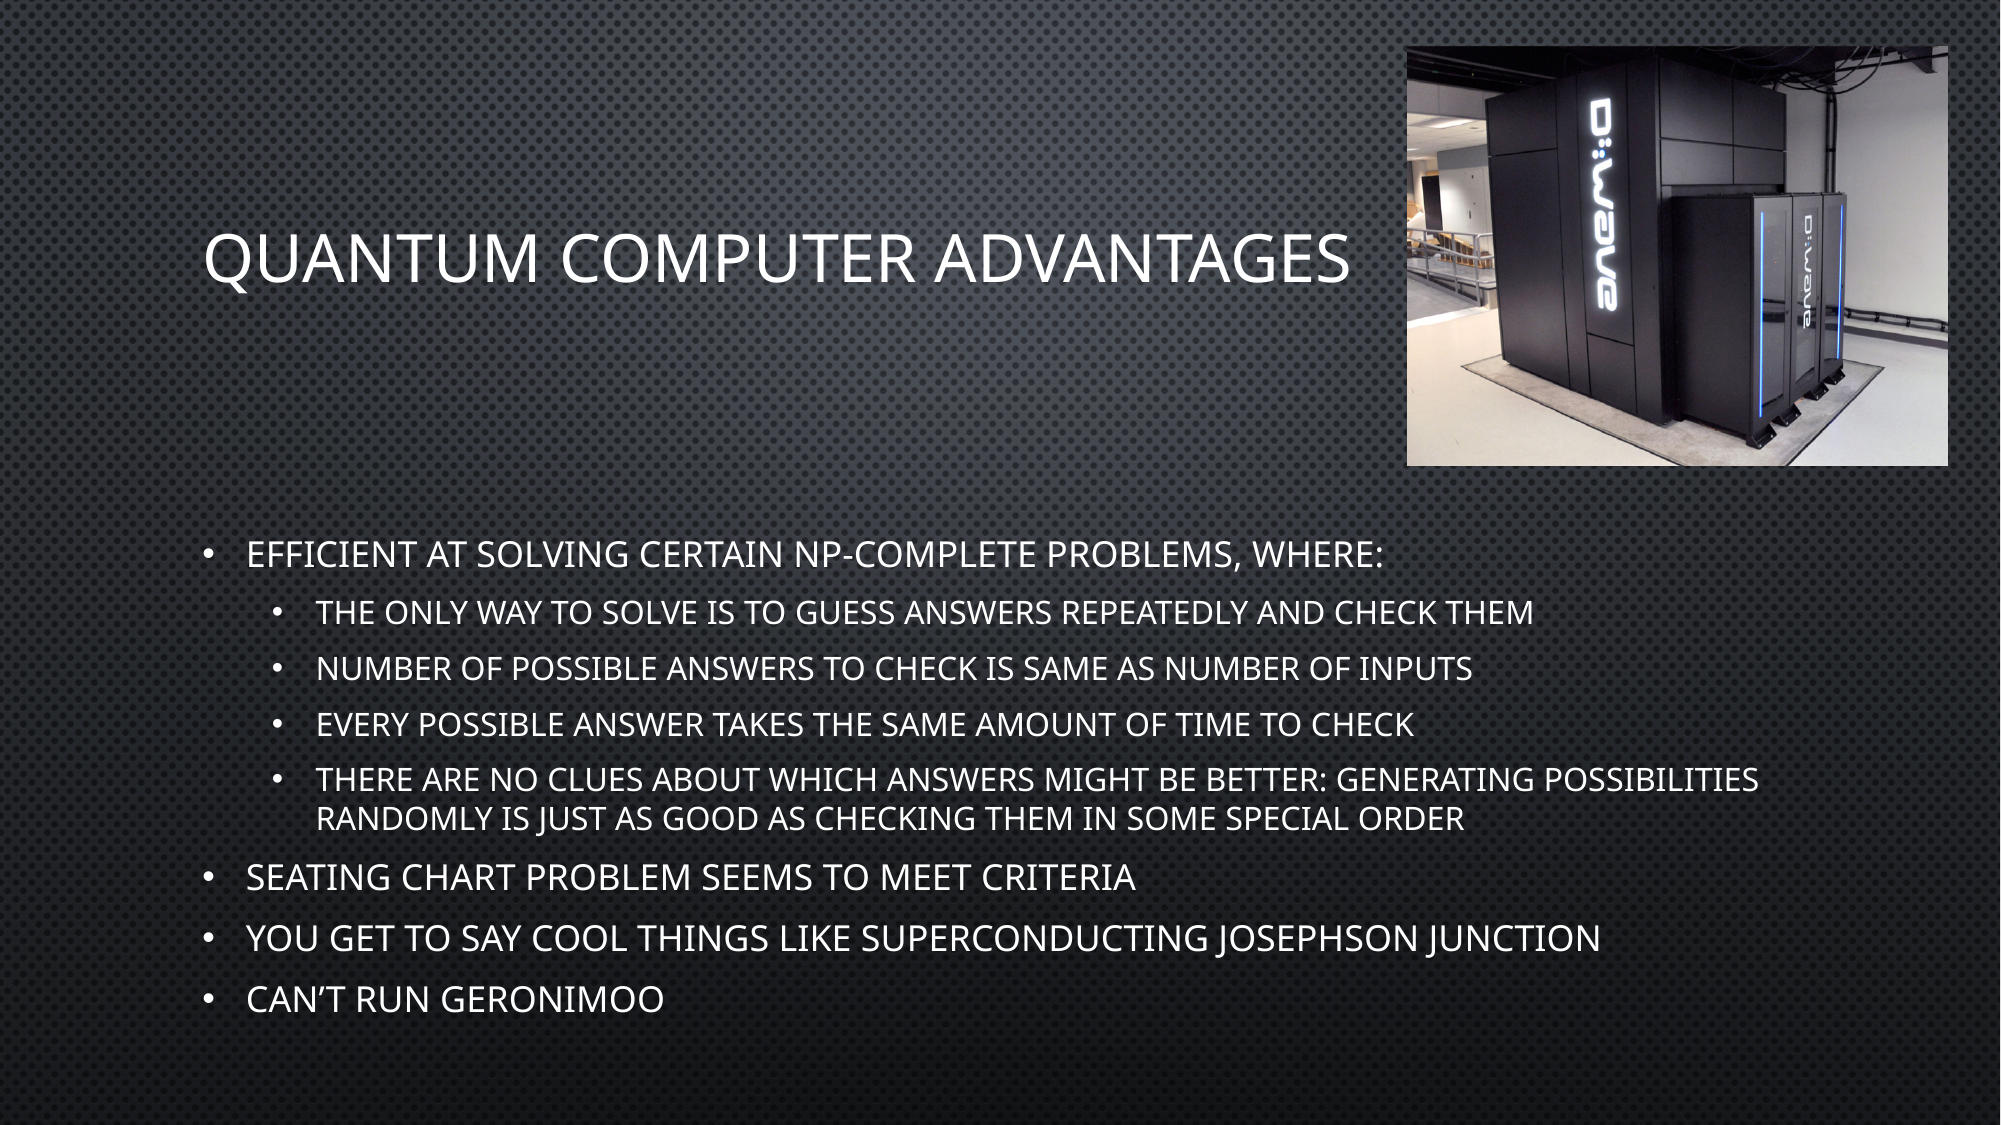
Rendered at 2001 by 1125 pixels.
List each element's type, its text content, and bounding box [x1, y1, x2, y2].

list Efficient at solving certain NP-Complete problems, where: The only way to solve is to guess answers repeatedly and check them Number of possible answers to check is same as number of inputs Every possible answer takes the same amount of time to check There are no clues about which answers might be better: generating possibilities randomly is just as good as checking them in some special order Seating chart problem seems to meet criteria You get to say cool things like Superconducting Josephson Junction Can’t run Geronimoo [187, 519, 1813, 1032]
picture [1407, 46, 1948, 467]
title Quantum computer advantages [187, 99, 1407, 413]
